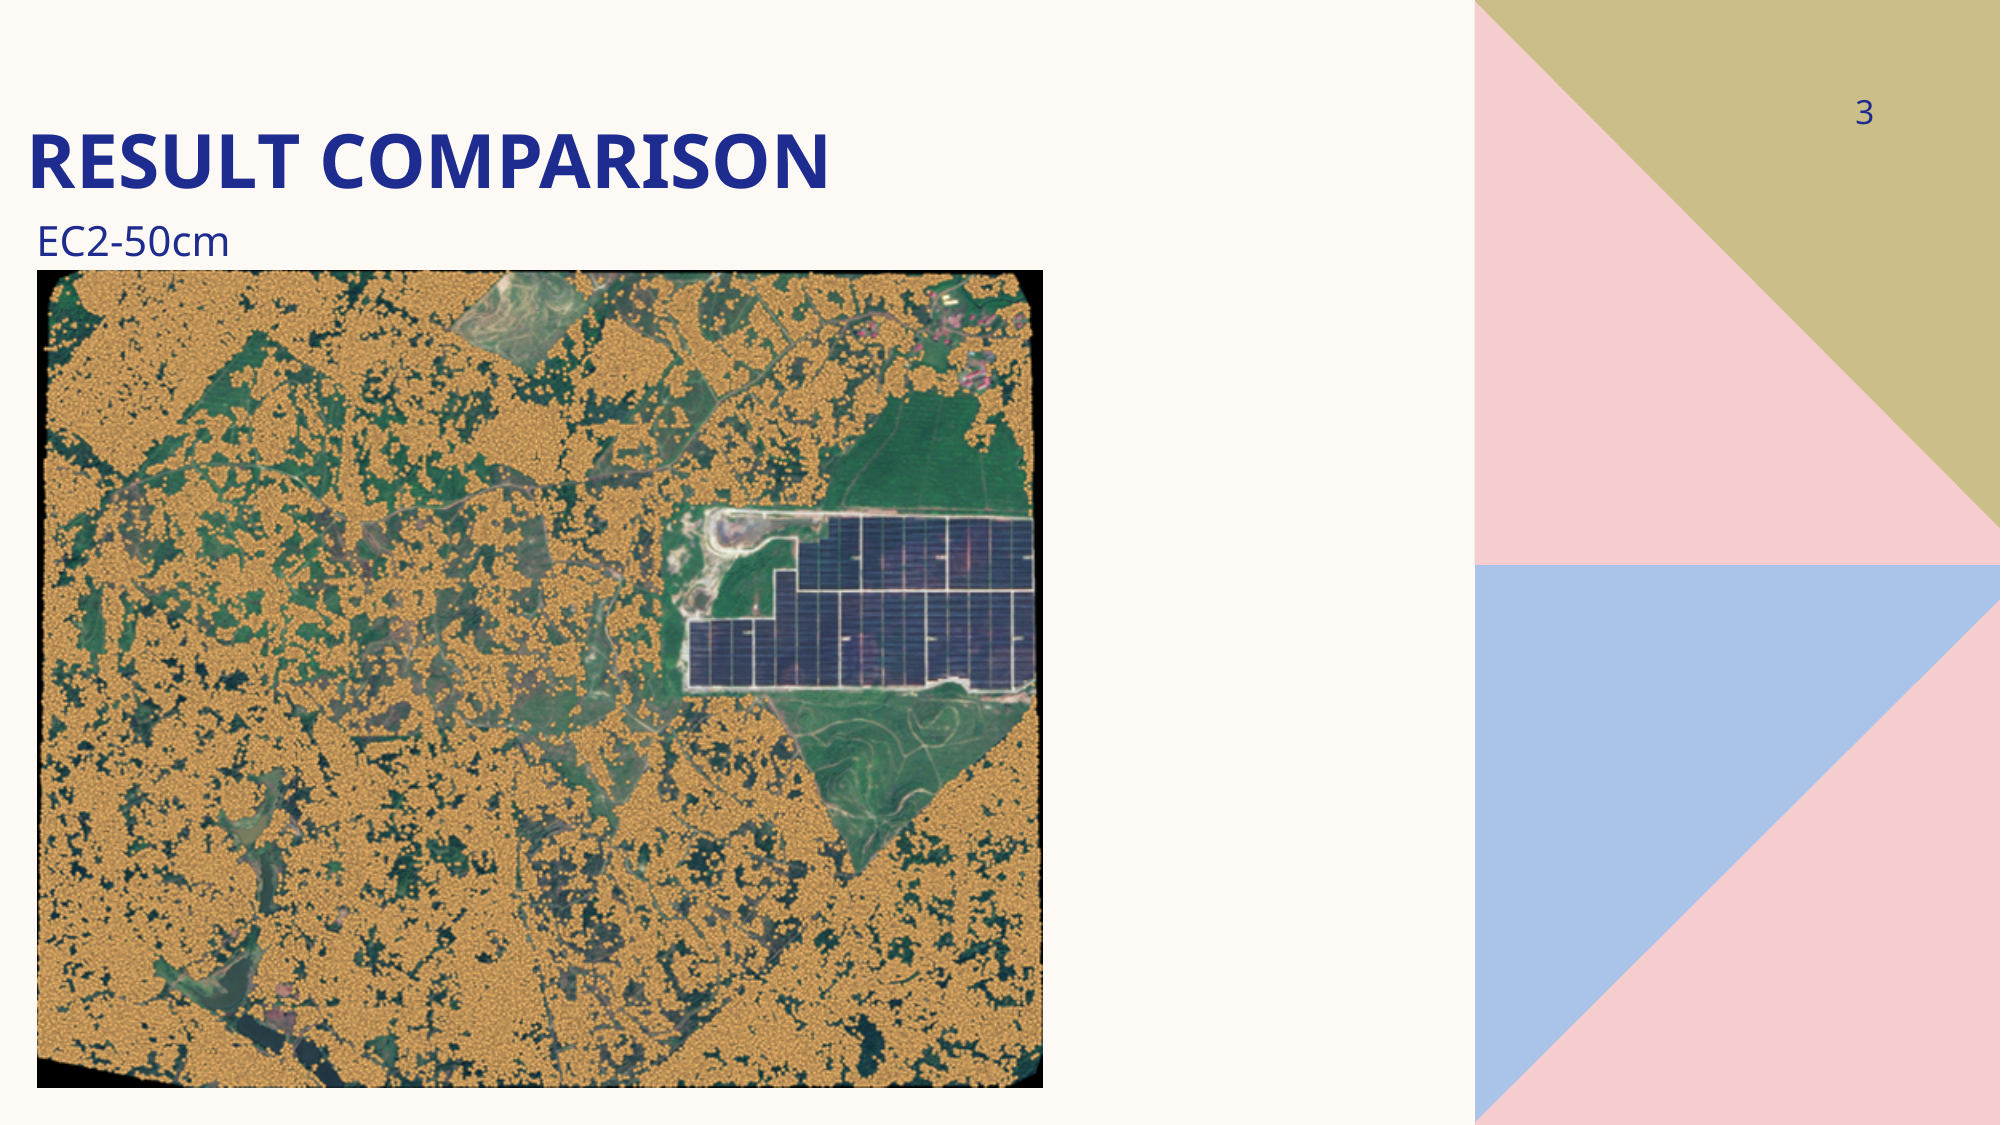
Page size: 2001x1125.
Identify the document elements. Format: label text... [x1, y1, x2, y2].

title RESULT COMPARISON [11, 3, 1291, 204]
slide_number 3 [1712, 75, 1875, 153]
list EC2-50cm [21, 214, 561, 825]
picture [37, 270, 1043, 1089]
